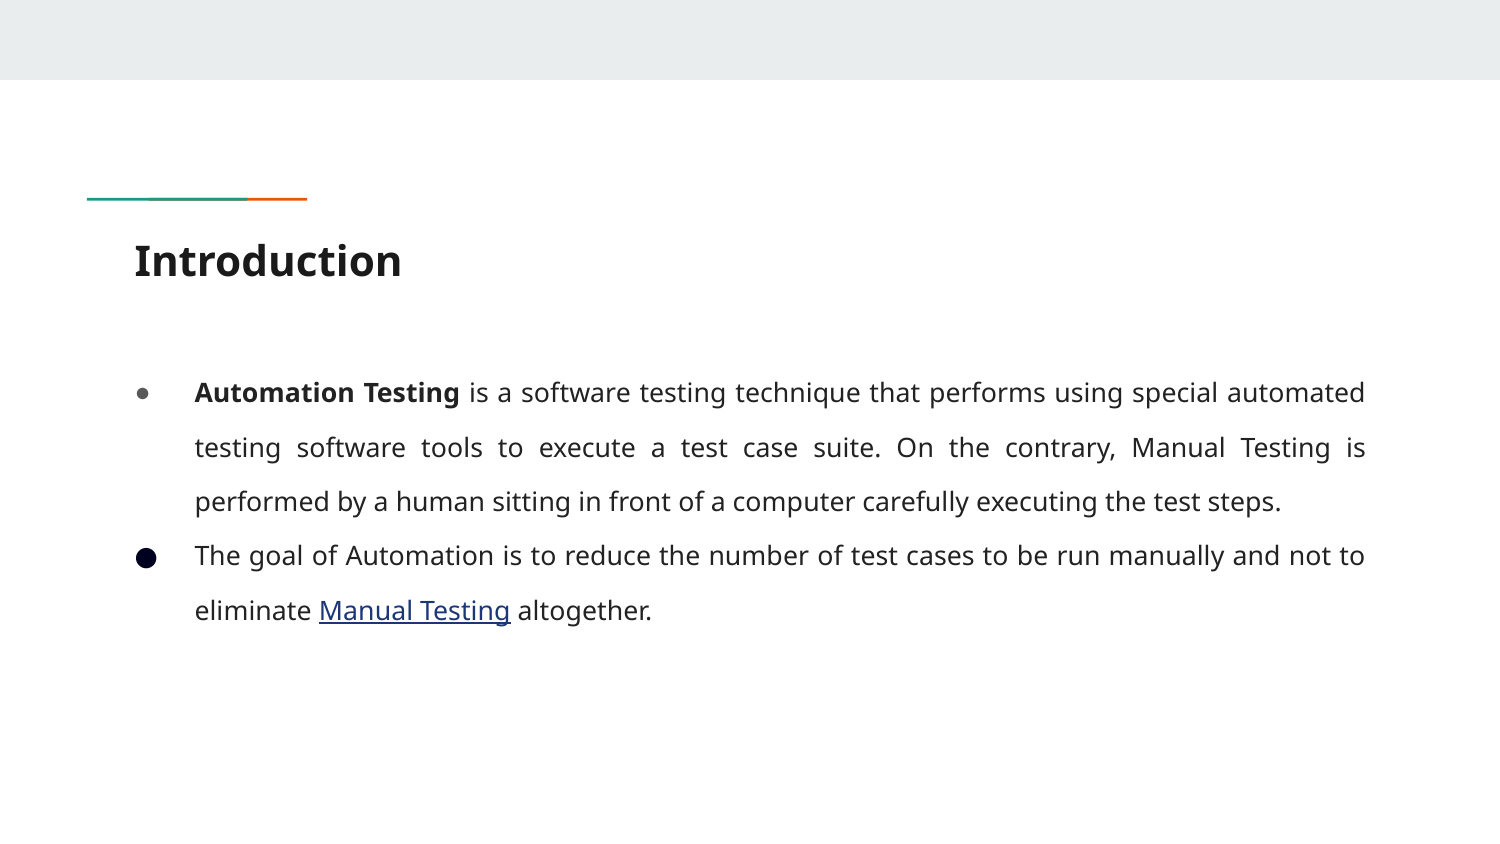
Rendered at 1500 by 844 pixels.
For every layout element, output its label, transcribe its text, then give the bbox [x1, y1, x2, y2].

title Introduction [119, 216, 1381, 305]
list Automation Testing is a software testing technique that performs using special automated testing software tools to execute a test case suite. On the contrary, Manual Testing is performed by a human sitting in front of a computer carefully executing the test steps. The goal of Automation is to reduce the number of test cases to be run manually and not to eliminate Manual Testing altogether. [119, 341, 1381, 712]
